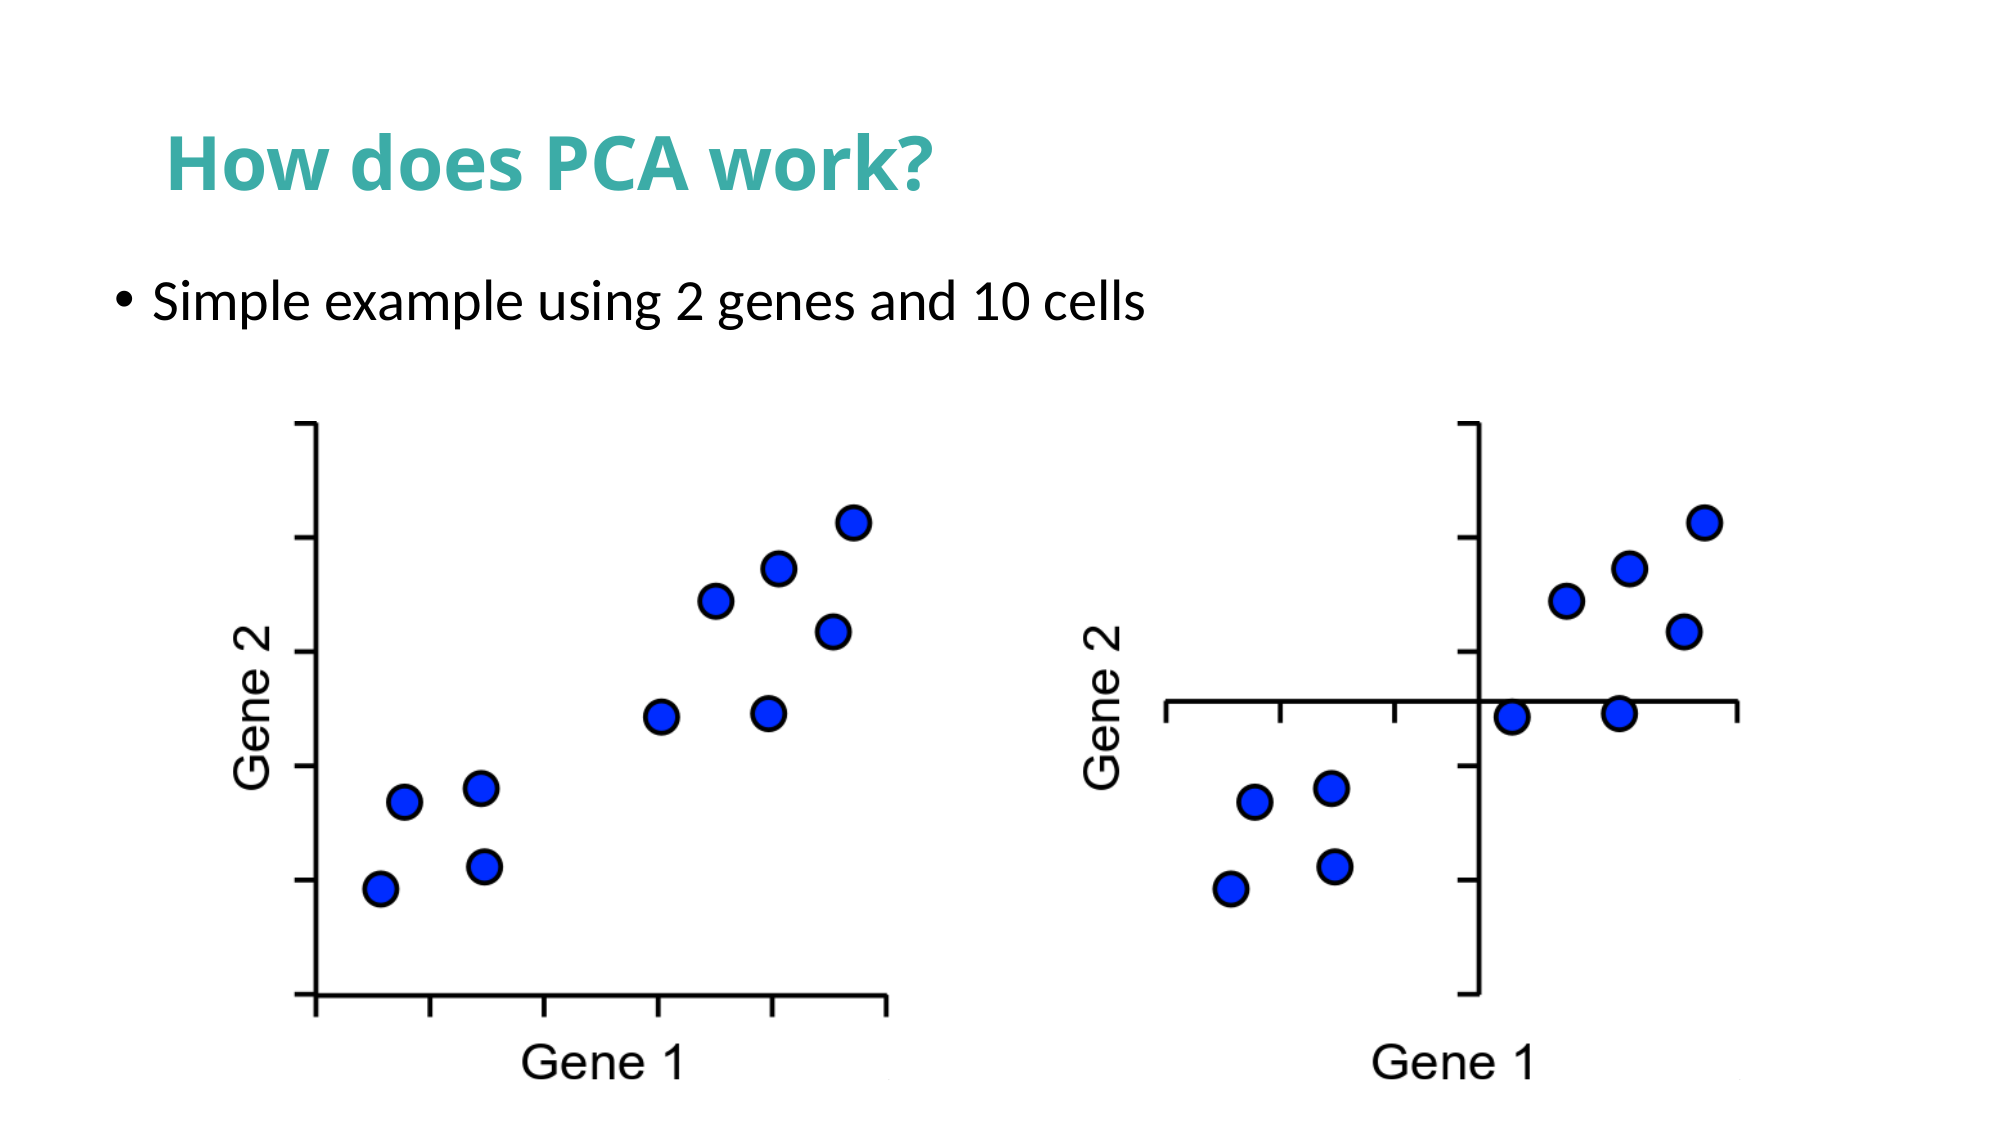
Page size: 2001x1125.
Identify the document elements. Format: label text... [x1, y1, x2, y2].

title How does PCA work? [162, 64, 1163, 255]
picture [232, 421, 890, 1081]
picture [1082, 421, 1741, 1081]
list Simple example using 2 genes and 10 cells [99, 262, 1900, 1005]
